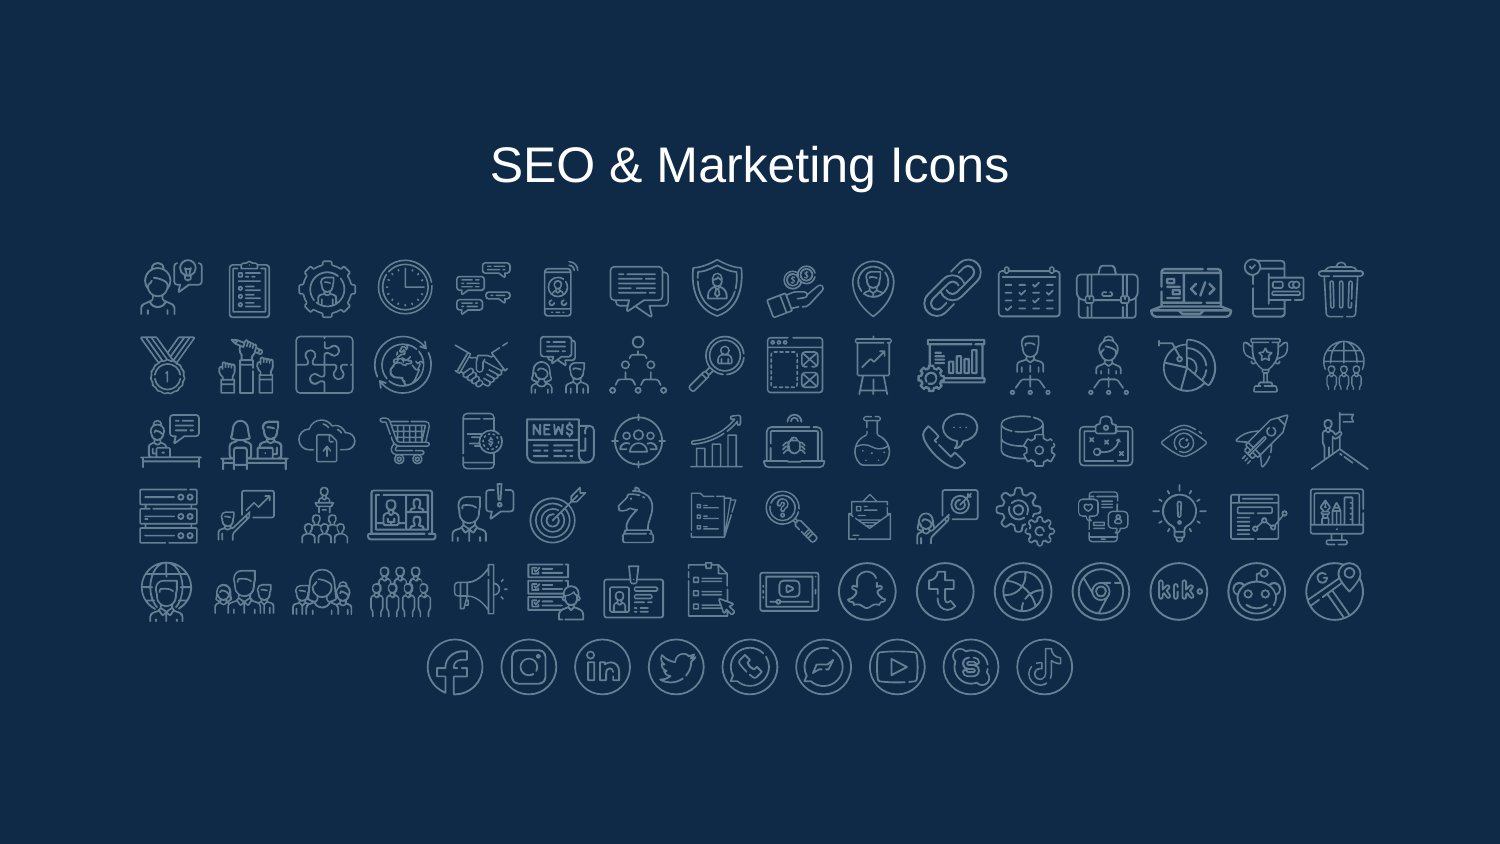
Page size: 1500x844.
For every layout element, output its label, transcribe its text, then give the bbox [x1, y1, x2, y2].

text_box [766, 336, 824, 394]
text_box [529, 486, 587, 544]
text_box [1149, 561, 1209, 621]
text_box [138, 488, 198, 544]
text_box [139, 413, 203, 469]
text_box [603, 565, 665, 619]
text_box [1077, 491, 1129, 543]
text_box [1310, 411, 1370, 471]
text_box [1305, 561, 1365, 622]
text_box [217, 489, 275, 541]
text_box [915, 561, 975, 621]
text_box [851, 260, 895, 318]
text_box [609, 265, 670, 318]
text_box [868, 638, 926, 696]
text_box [1016, 638, 1074, 696]
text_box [1151, 483, 1207, 543]
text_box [837, 561, 897, 621]
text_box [916, 488, 979, 545]
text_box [453, 563, 509, 615]
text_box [759, 571, 820, 613]
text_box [942, 638, 1000, 696]
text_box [527, 563, 585, 621]
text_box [690, 258, 744, 318]
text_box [139, 336, 196, 395]
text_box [689, 414, 744, 468]
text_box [291, 568, 353, 616]
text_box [997, 266, 1061, 318]
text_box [617, 486, 655, 544]
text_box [690, 492, 737, 539]
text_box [451, 482, 515, 543]
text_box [921, 412, 979, 470]
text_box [721, 638, 779, 696]
text_box [1158, 338, 1217, 392]
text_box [139, 259, 203, 316]
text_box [379, 417, 431, 465]
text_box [1243, 258, 1305, 318]
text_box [1087, 335, 1130, 396]
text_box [213, 569, 275, 615]
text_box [373, 335, 433, 395]
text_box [217, 338, 275, 395]
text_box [1149, 267, 1233, 319]
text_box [1229, 493, 1288, 541]
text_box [462, 412, 504, 470]
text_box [228, 260, 271, 319]
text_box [454, 341, 509, 388]
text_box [1234, 414, 1289, 468]
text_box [543, 260, 580, 317]
text_box SEO & Marketing Icons [171, 117, 1328, 198]
text_box [370, 566, 432, 618]
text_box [1227, 561, 1287, 621]
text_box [1309, 488, 1365, 546]
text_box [298, 260, 357, 319]
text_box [795, 638, 853, 696]
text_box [573, 638, 632, 696]
text_box [295, 335, 354, 394]
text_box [850, 415, 892, 467]
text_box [687, 561, 736, 618]
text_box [847, 493, 892, 541]
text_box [1160, 424, 1208, 458]
text_box [426, 638, 484, 696]
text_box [500, 638, 558, 696]
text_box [525, 418, 596, 464]
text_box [1000, 415, 1057, 468]
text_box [1242, 337, 1289, 393]
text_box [366, 489, 437, 541]
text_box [455, 261, 511, 315]
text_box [1009, 335, 1051, 396]
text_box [993, 561, 1053, 621]
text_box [647, 638, 705, 696]
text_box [1322, 340, 1366, 391]
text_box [297, 419, 356, 463]
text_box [1317, 261, 1365, 318]
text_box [610, 413, 667, 469]
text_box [608, 335, 668, 395]
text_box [1078, 415, 1134, 467]
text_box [765, 265, 826, 319]
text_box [687, 335, 745, 393]
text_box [1071, 561, 1131, 621]
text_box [854, 335, 893, 396]
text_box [1075, 264, 1139, 319]
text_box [765, 490, 819, 544]
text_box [301, 486, 349, 544]
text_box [140, 561, 193, 623]
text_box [921, 258, 984, 318]
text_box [377, 259, 434, 315]
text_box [995, 486, 1056, 547]
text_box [219, 419, 290, 471]
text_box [917, 338, 986, 393]
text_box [762, 413, 826, 469]
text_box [530, 335, 589, 395]
